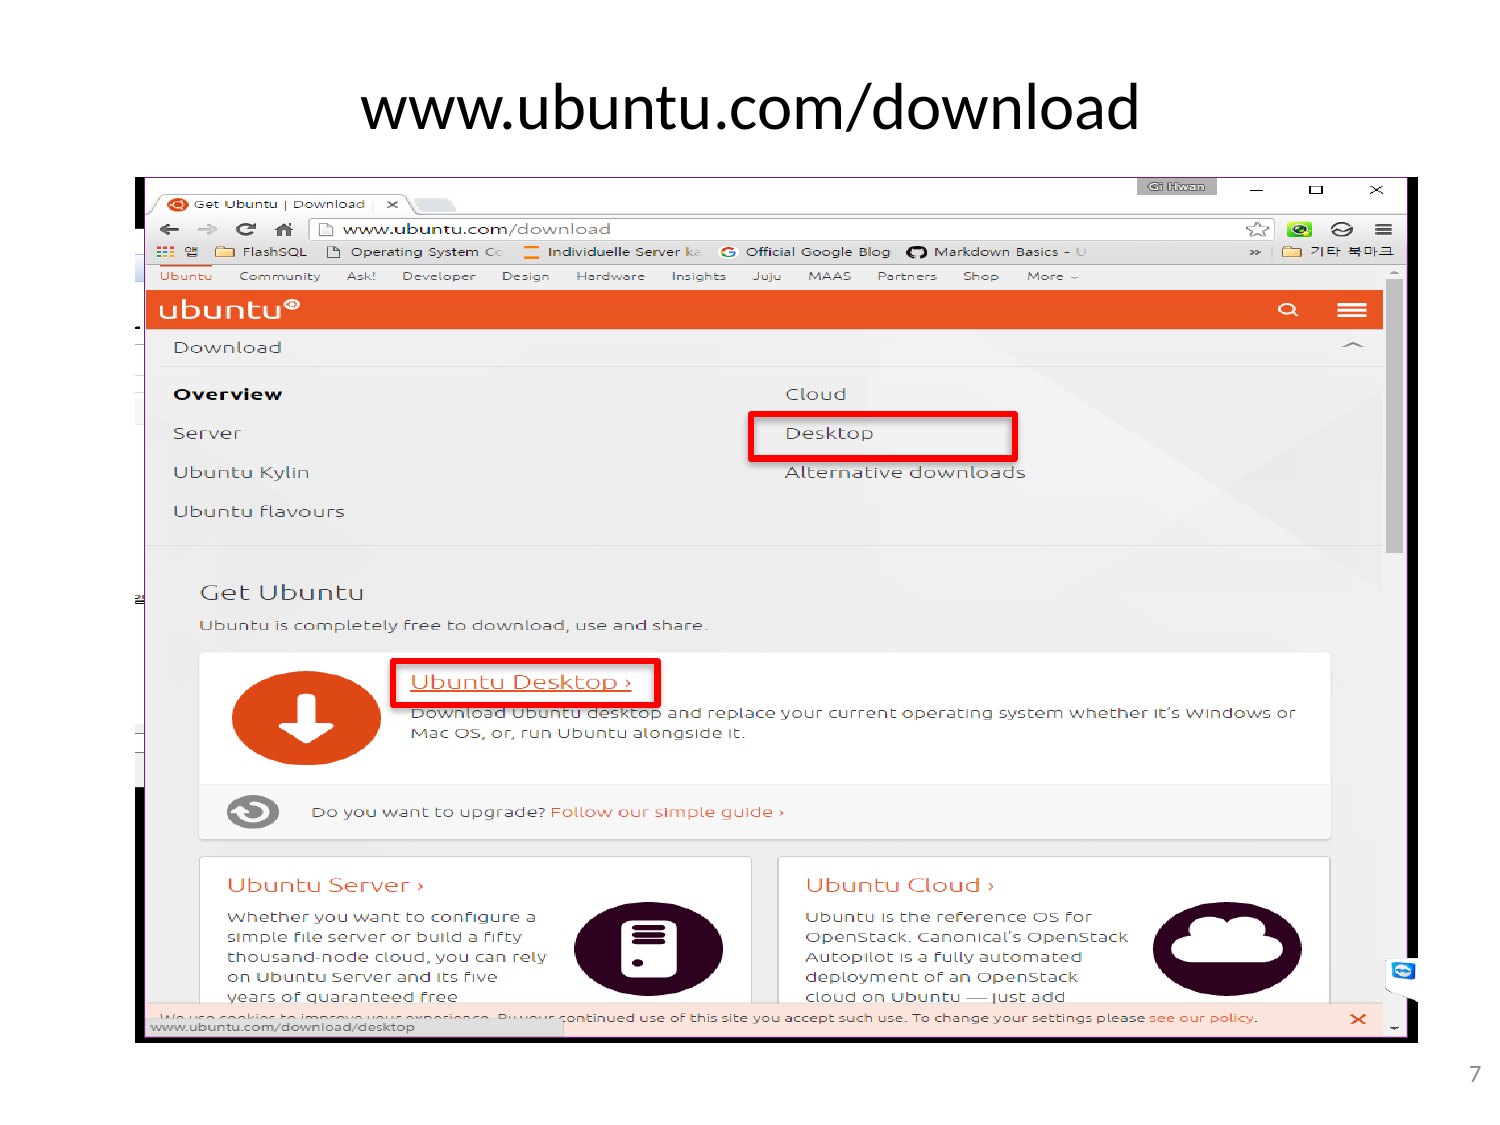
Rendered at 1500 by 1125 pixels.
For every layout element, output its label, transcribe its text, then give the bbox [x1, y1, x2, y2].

slide_number 7 [1146, 1042, 1497, 1103]
list www.ubuntu.com/download [101, 55, 1402, 880]
picture [135, 176, 1418, 1043]
